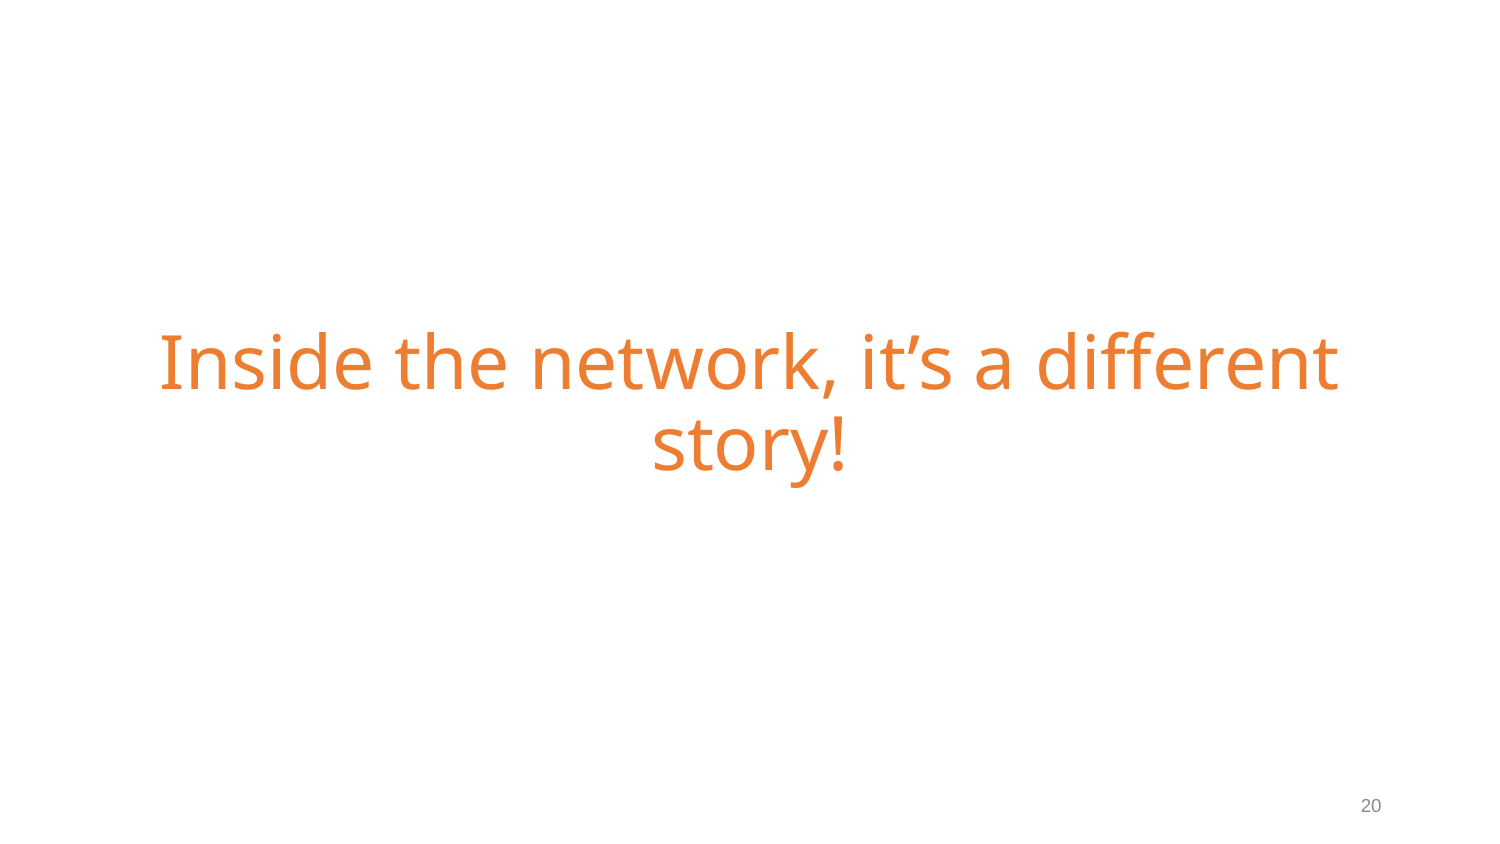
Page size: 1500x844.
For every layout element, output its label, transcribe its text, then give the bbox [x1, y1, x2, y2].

slide_number 20 [1059, 782, 1397, 827]
list Inside the network, it’s a different story! [103, 48, 1397, 764]
